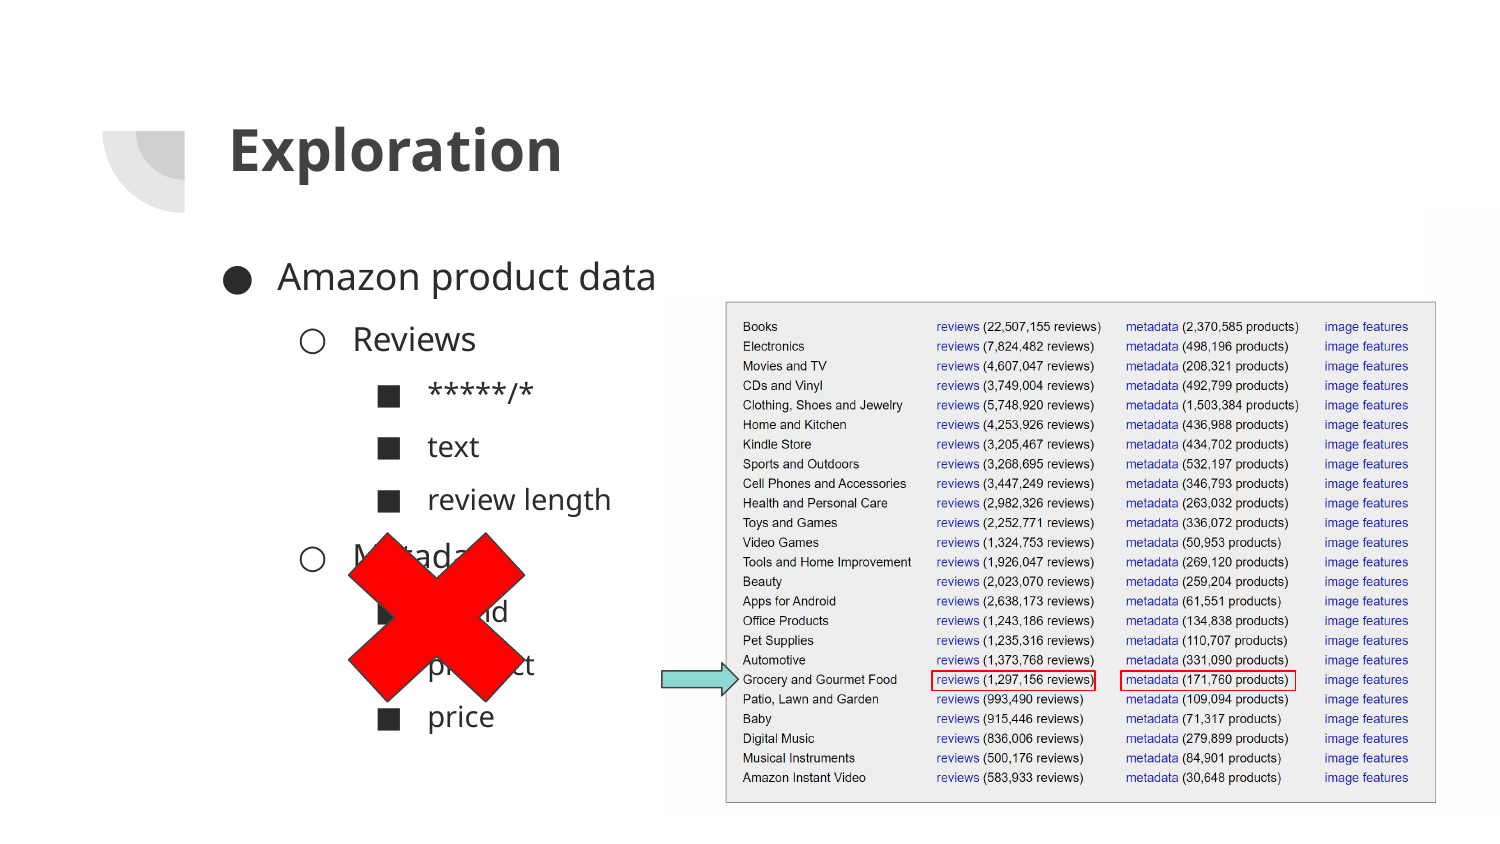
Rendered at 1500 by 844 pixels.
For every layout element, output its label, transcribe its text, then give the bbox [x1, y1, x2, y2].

title Exploration [213, 98, 1368, 215]
text_box [348, 533, 525, 702]
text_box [655, 194, 1500, 814]
list Amazon product data Reviews *****/* text review length Metadata brand product price [187, 215, 650, 782]
